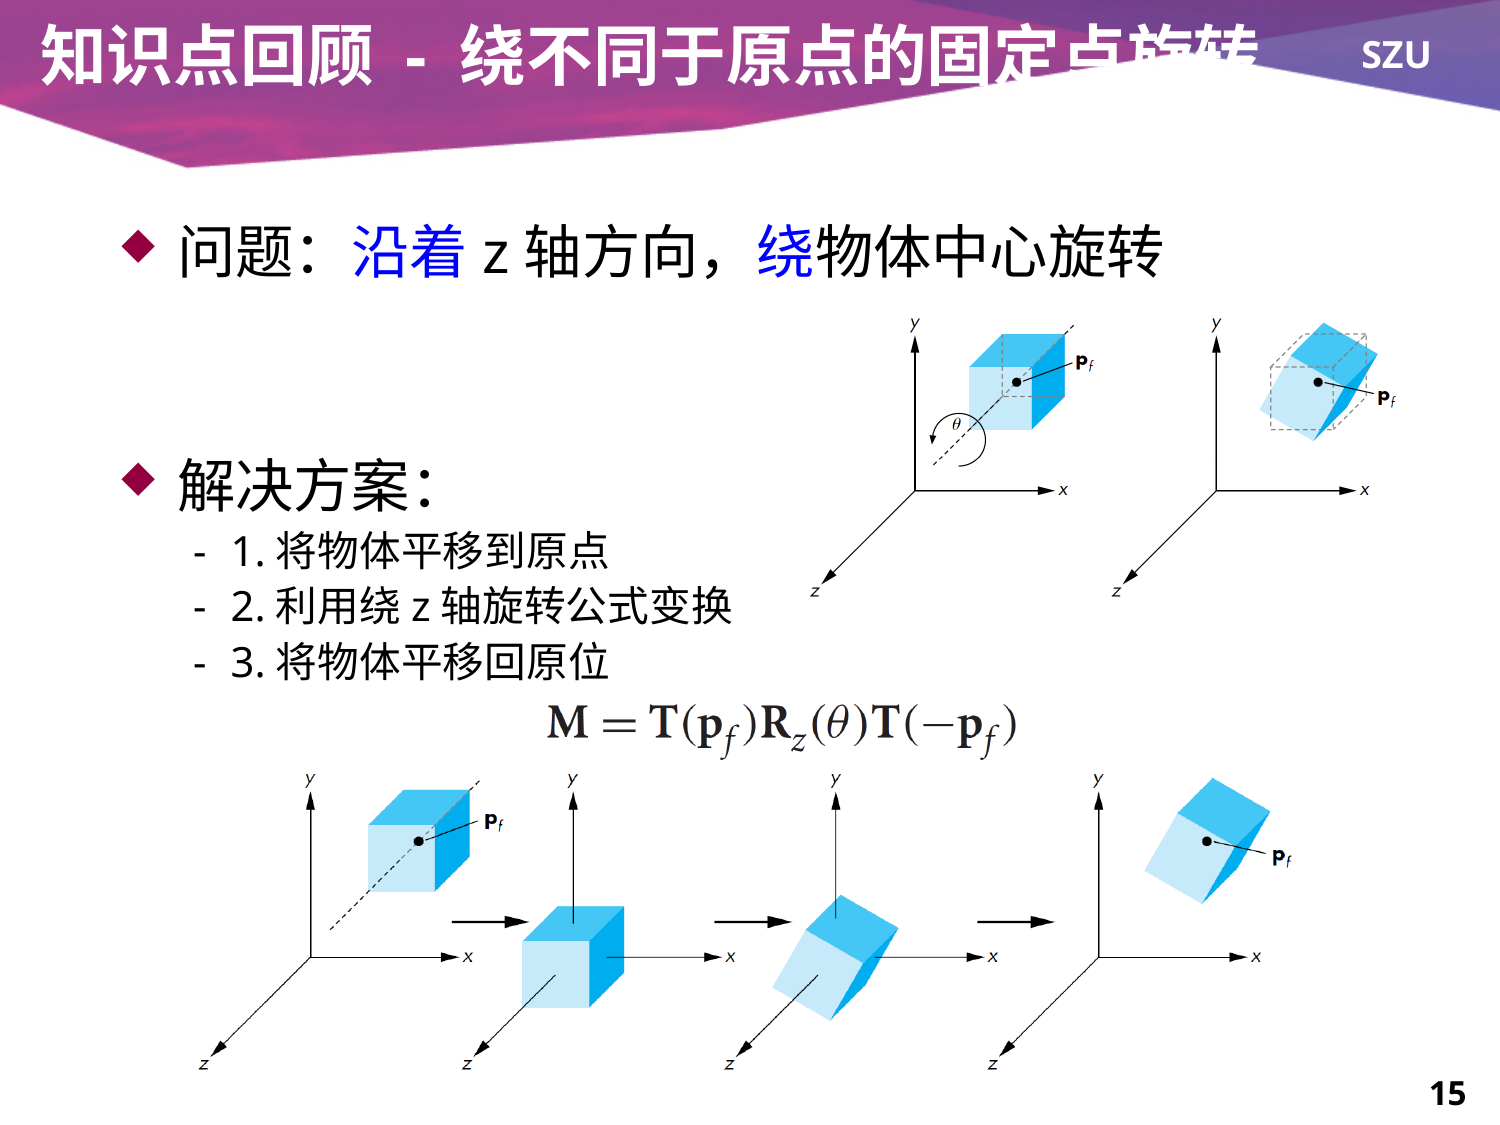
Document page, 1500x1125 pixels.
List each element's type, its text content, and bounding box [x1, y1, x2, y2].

slide_number 15 [1384, 1065, 1500, 1125]
title 知识点回顾 - 绕不同于原点的固定点旋转 [25, 15, 1320, 104]
picture [0, 0, 1500, 1125]
